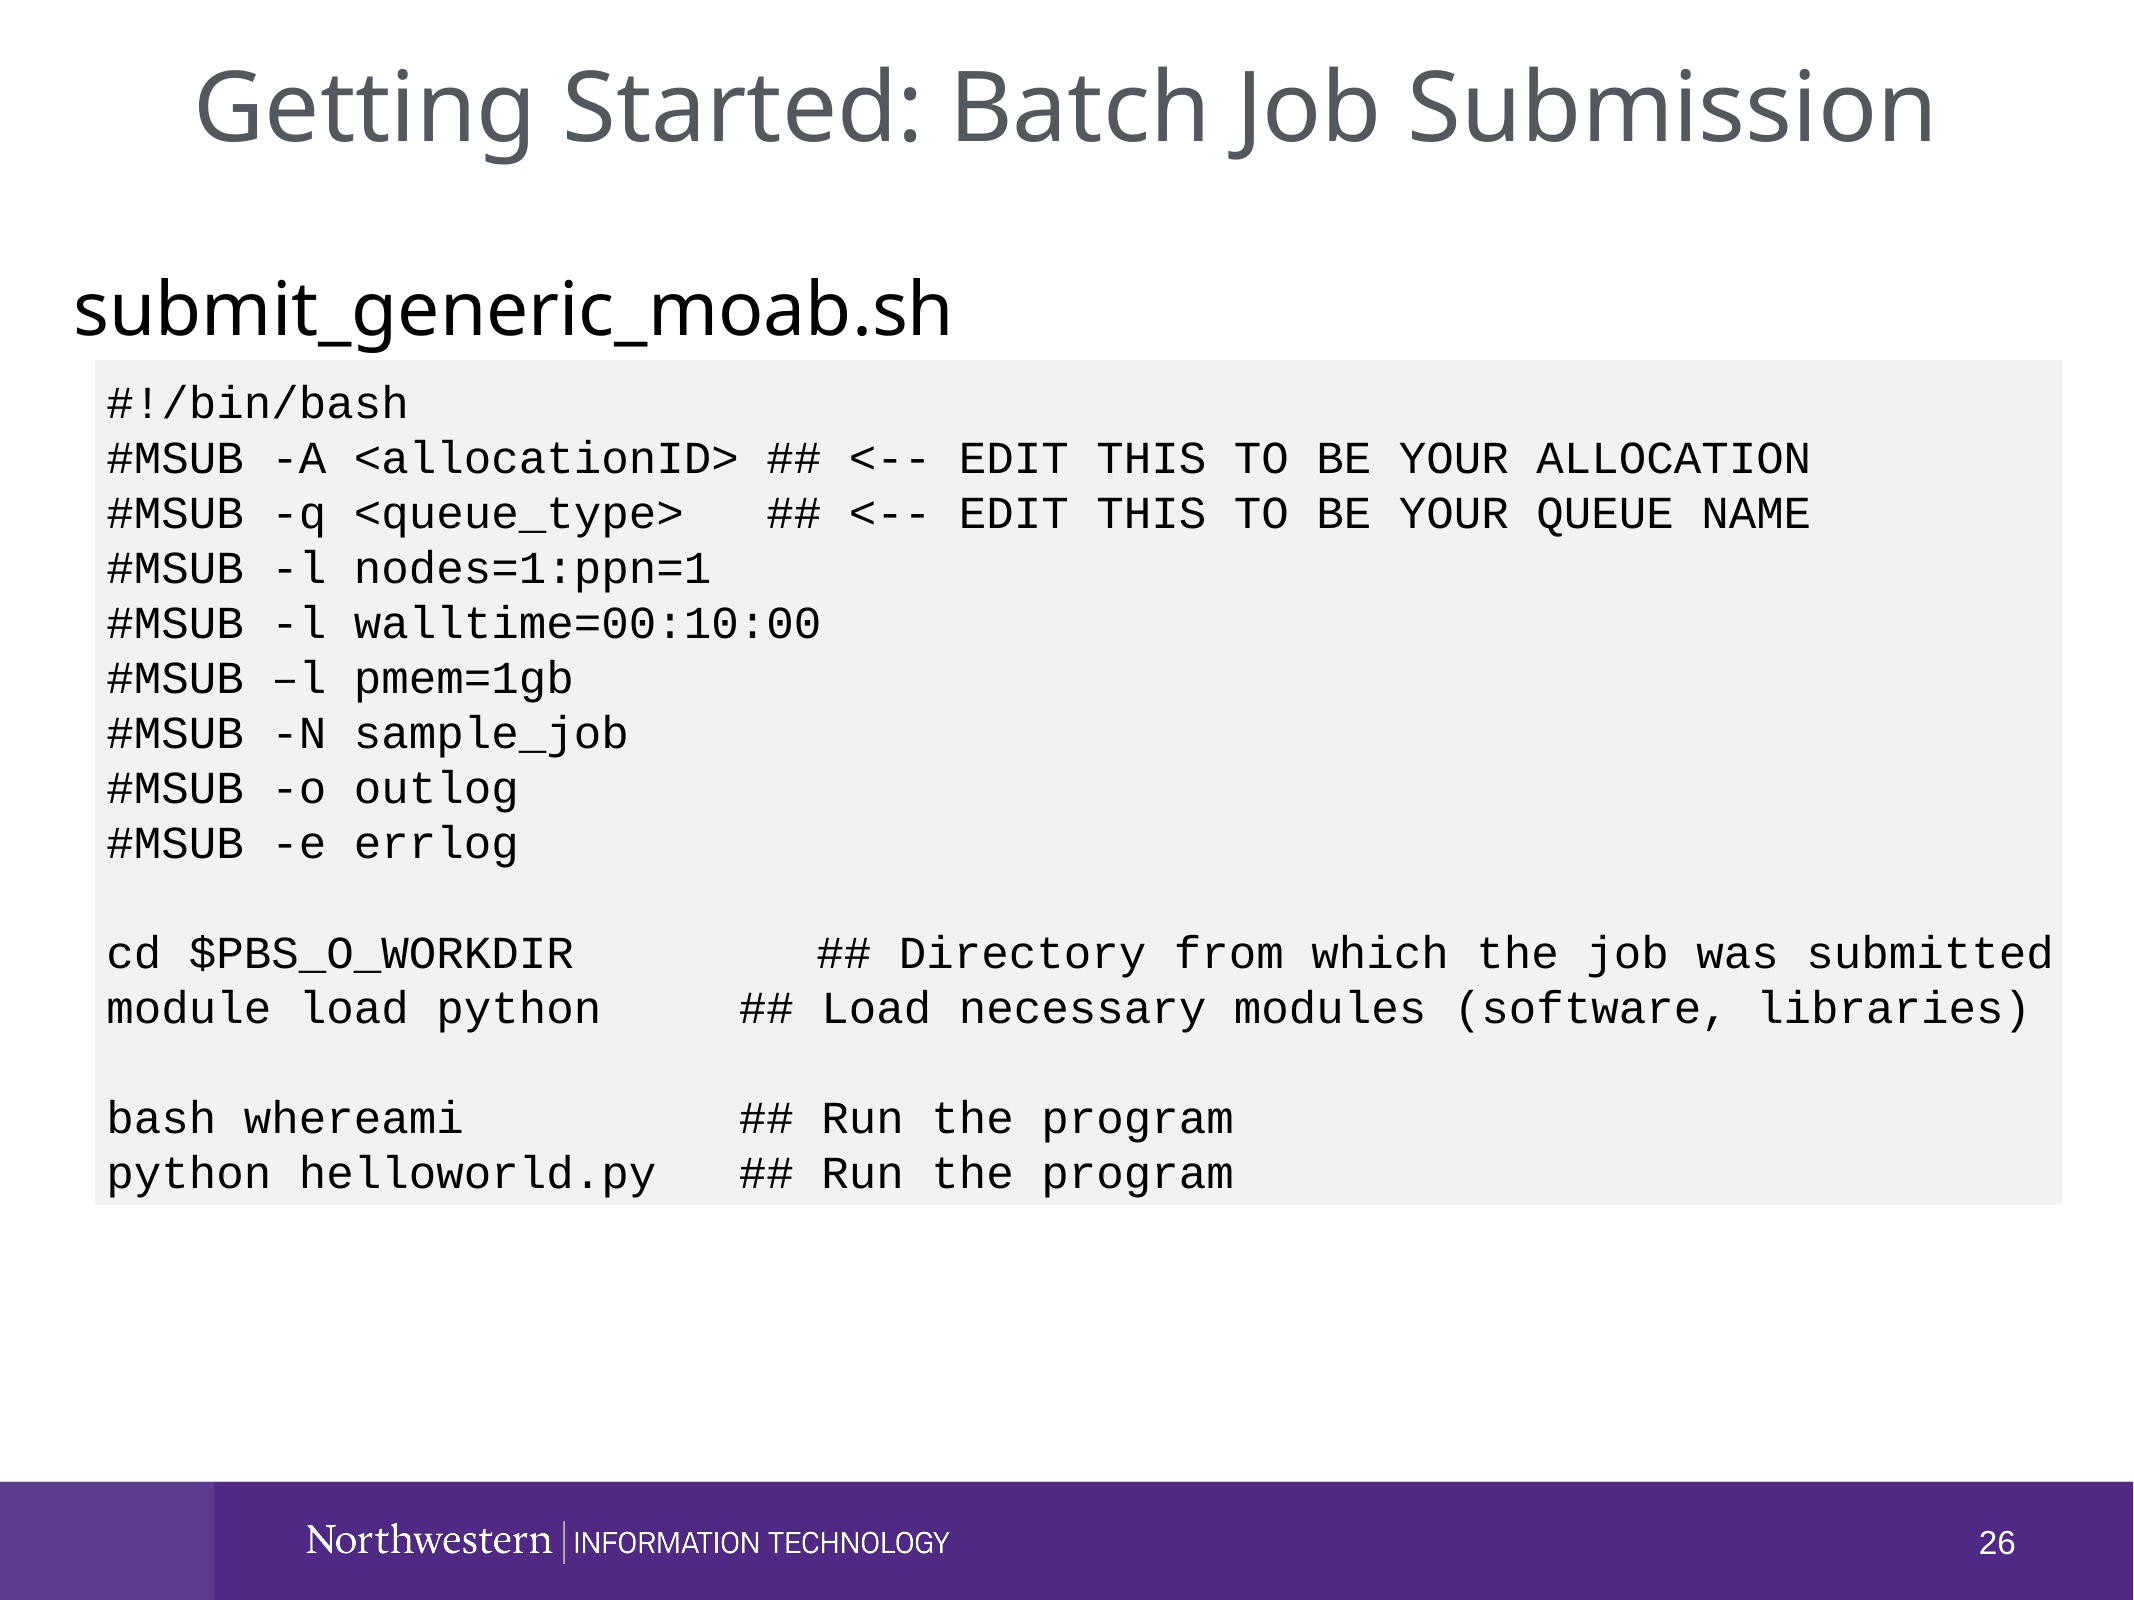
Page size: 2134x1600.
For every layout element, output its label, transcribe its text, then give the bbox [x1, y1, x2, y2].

picture [0, 0, 2134, 1600]
text_box Getting Started: Batch Job Submission [185, 35, 1948, 170]
text_box #!/bin/bash #MSUB -A <allocationID> ## <-- EDIT THIS TO BE YOUR ALLOCATION #MSUB -q <queue_type> ## <-- EDIT THIS TO BE YOUR QUEUE NAME #MSUB -l nodes=1:ppn=1 #MSUB -l walltime=00:10:00 #MSUB –l pmem=1gb #MSUB -N sample_job #MSUB -o outlog #MSUB -e errlog cd $PBS_O_WORKDIR ## Directory from which the job was submitted module load python ## Load necessary modules (software, libraries) bash whereami ## Run the program python helloworld.py ## Run the program [98, 364, 2102, 1206]
slide_number 26 [1965, 1513, 2028, 1573]
text_box submit_generic_moab.sh [58, 253, 970, 358]
text_box [95, 359, 2063, 1205]
